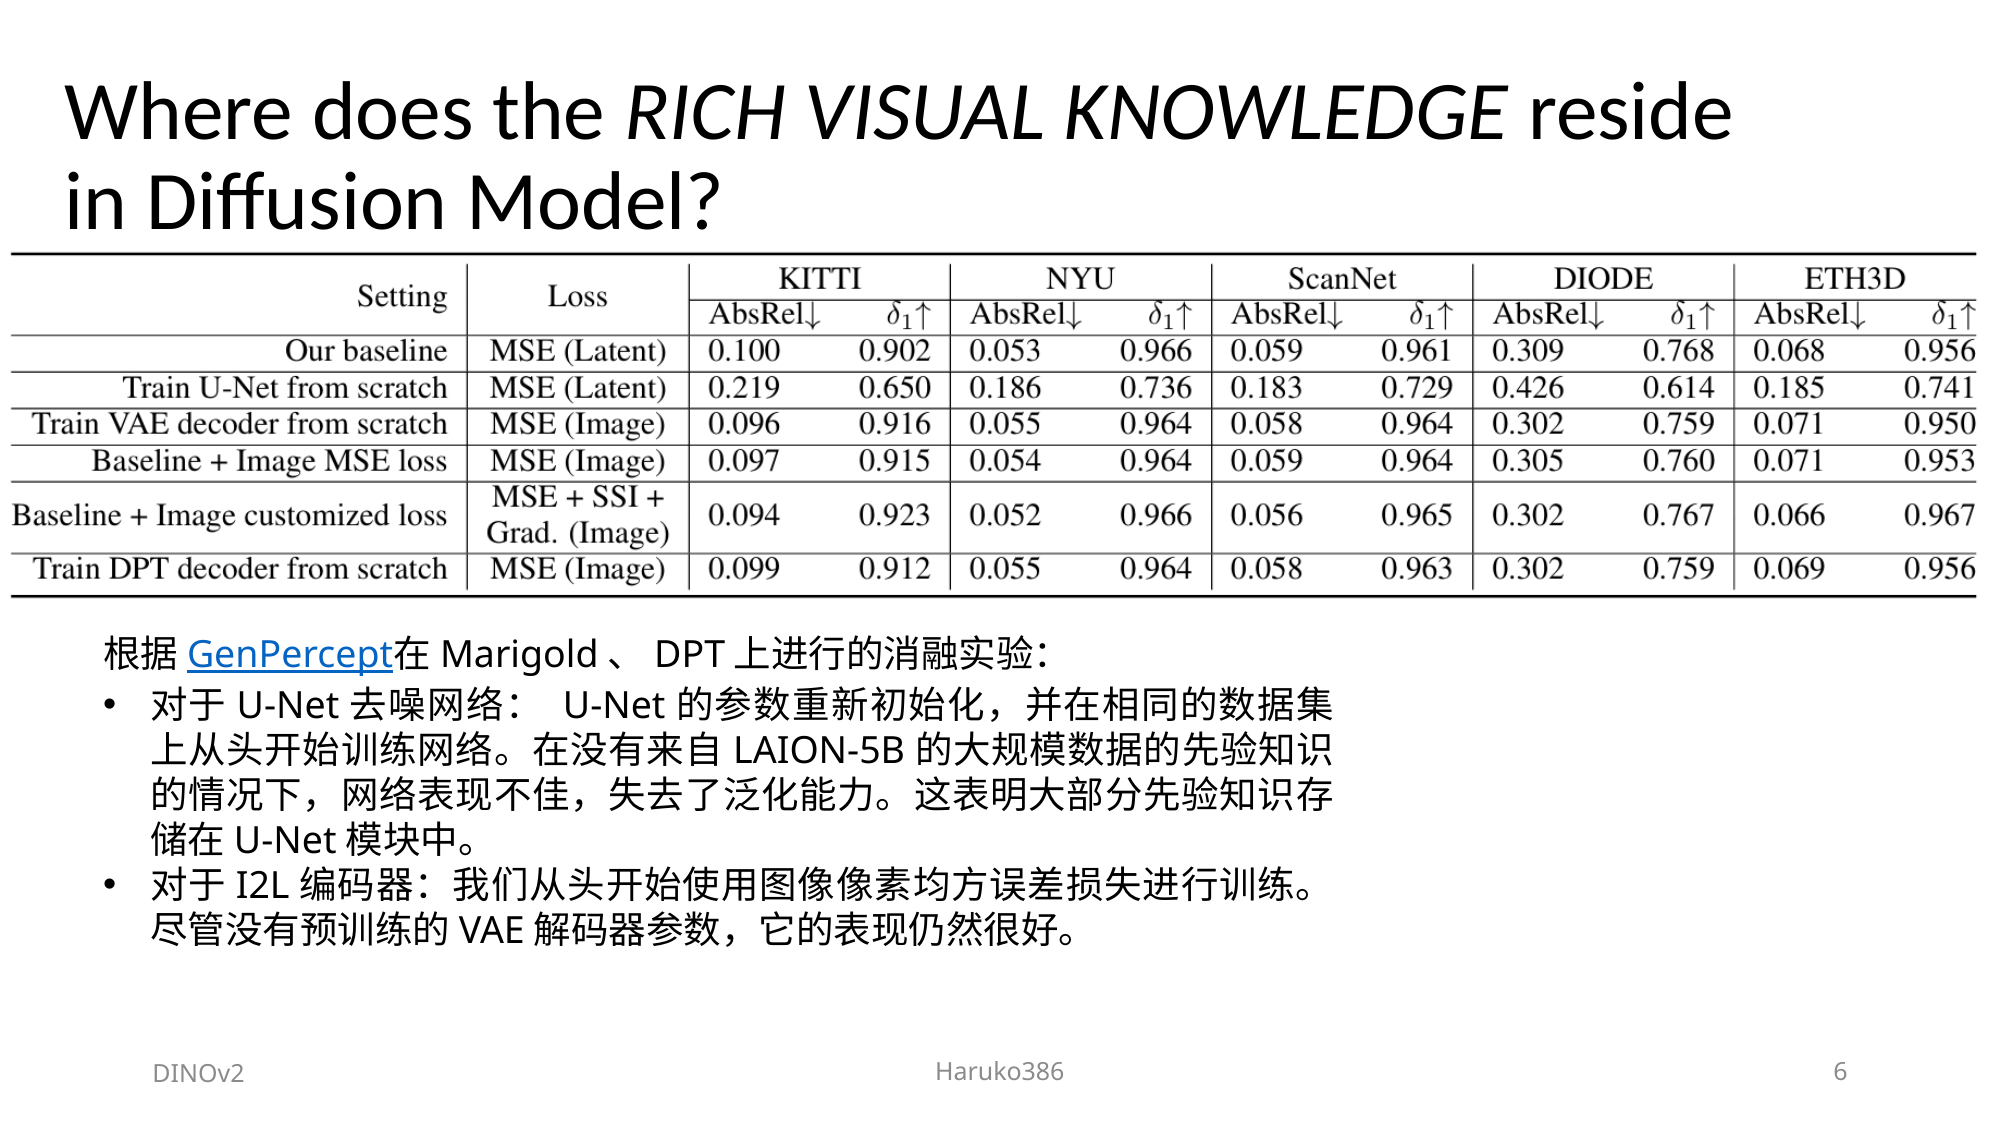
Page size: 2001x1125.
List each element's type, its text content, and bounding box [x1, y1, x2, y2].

picture [0, 251, 2000, 608]
slide_number 5 [1412, 1042, 1863, 1103]
title Where does the RICH VISUAL KNOWLEDGE reside in Diffusion Model? [50, 59, 1775, 165]
slide_number DINOv2 [137, 1042, 588, 1103]
footer Haruko386 [662, 1042, 1338, 1103]
text_box 根据GenPercept在Marigold、DPT上进行的消融实验： 对于U-Net去噪网络： U-Net的参数重新初始化，并在相同的数据集上从头开始训练网络。在没有来自LAION-5B的大规模数据的先验知识的情况下，网络表现不佳，失去了泛化能力。这表明大部分先验知识存储在U-Net模块中。 对于I2L编码器：我们从头开始使用图像像素均方误差损失进行训练。尽管没有预训练的VAE解码器参数，它的表现仍然很好。 [88, 622, 1350, 1004]
